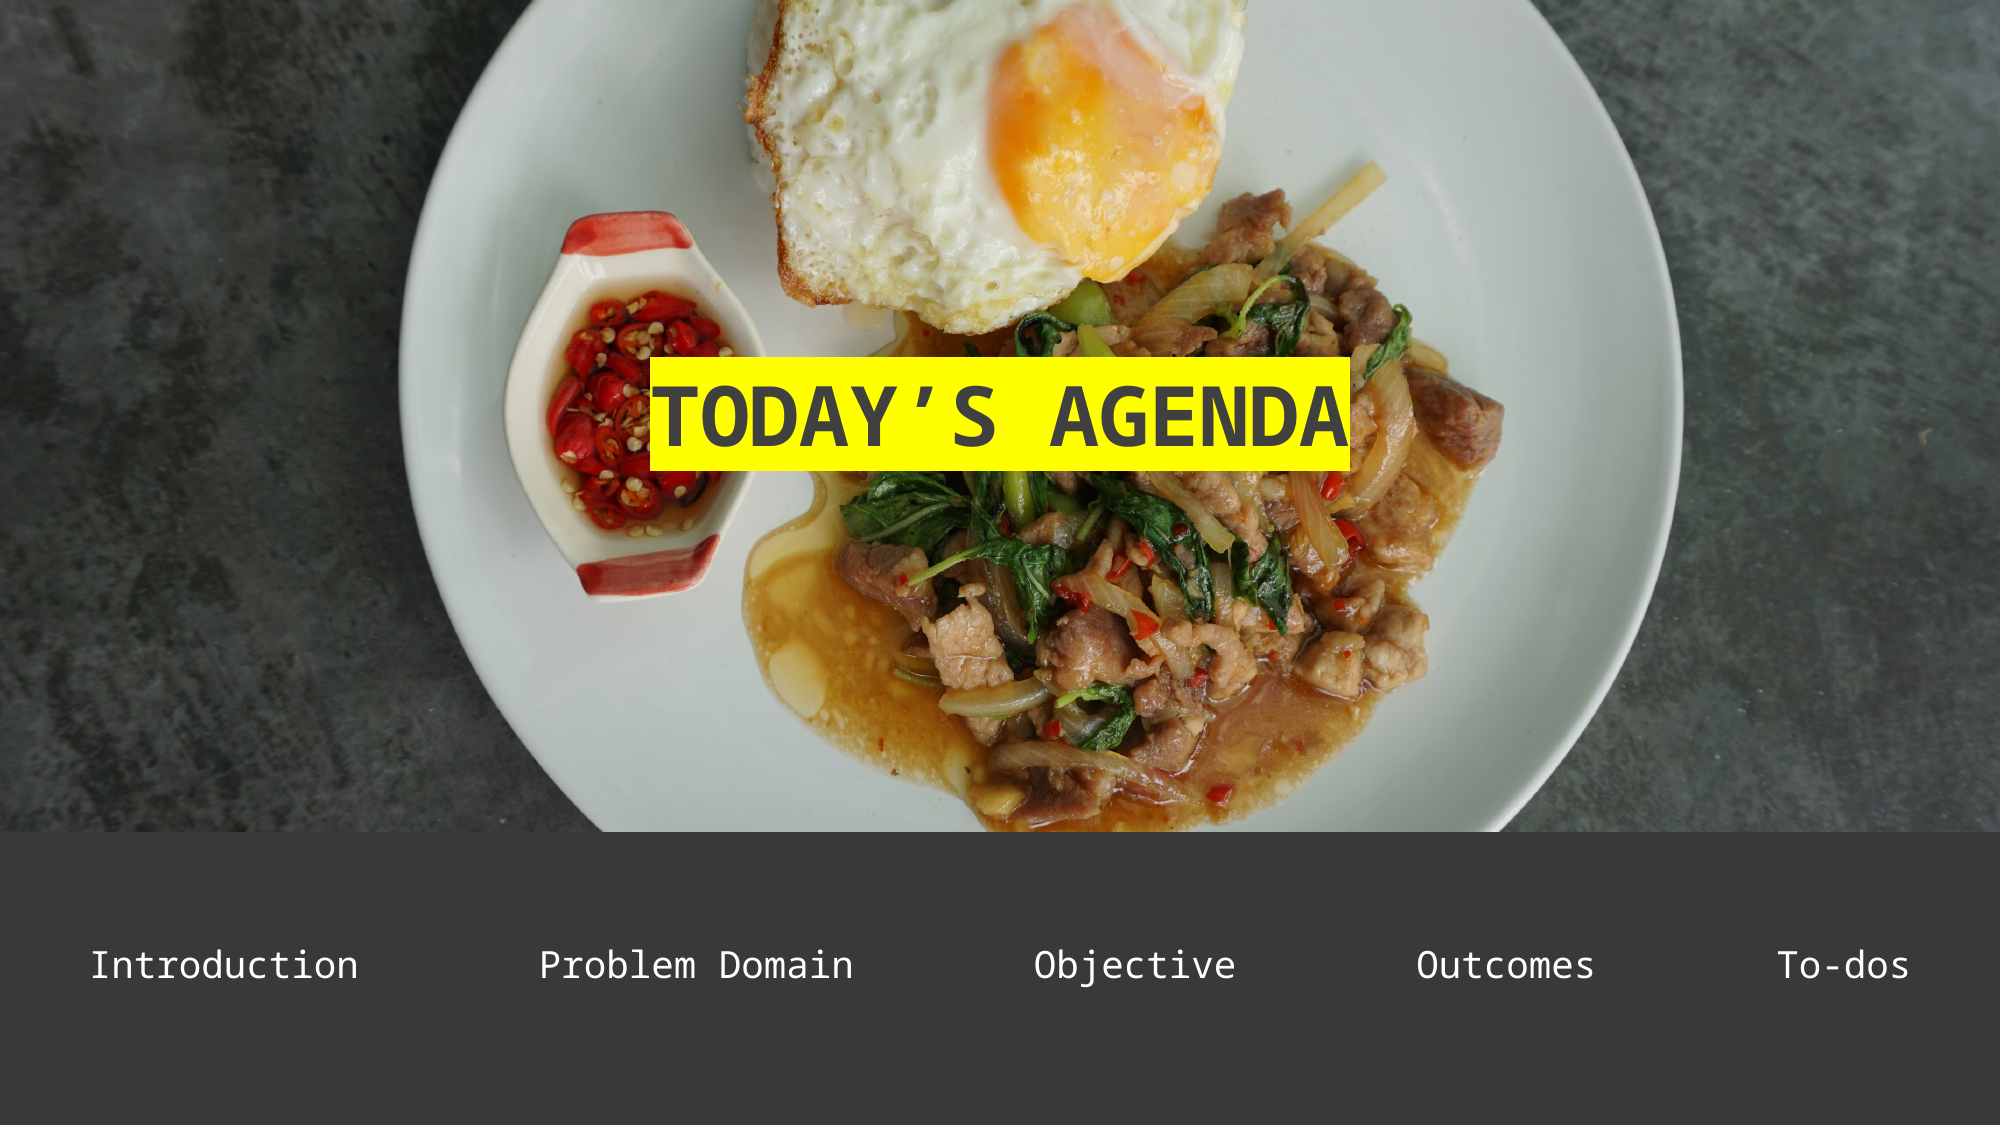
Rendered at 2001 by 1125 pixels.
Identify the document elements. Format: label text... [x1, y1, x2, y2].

text_box Introduction Problem Domain Objective Outcomes To-dos [49, 933, 1951, 994]
picture [0, 0, 2000, 832]
